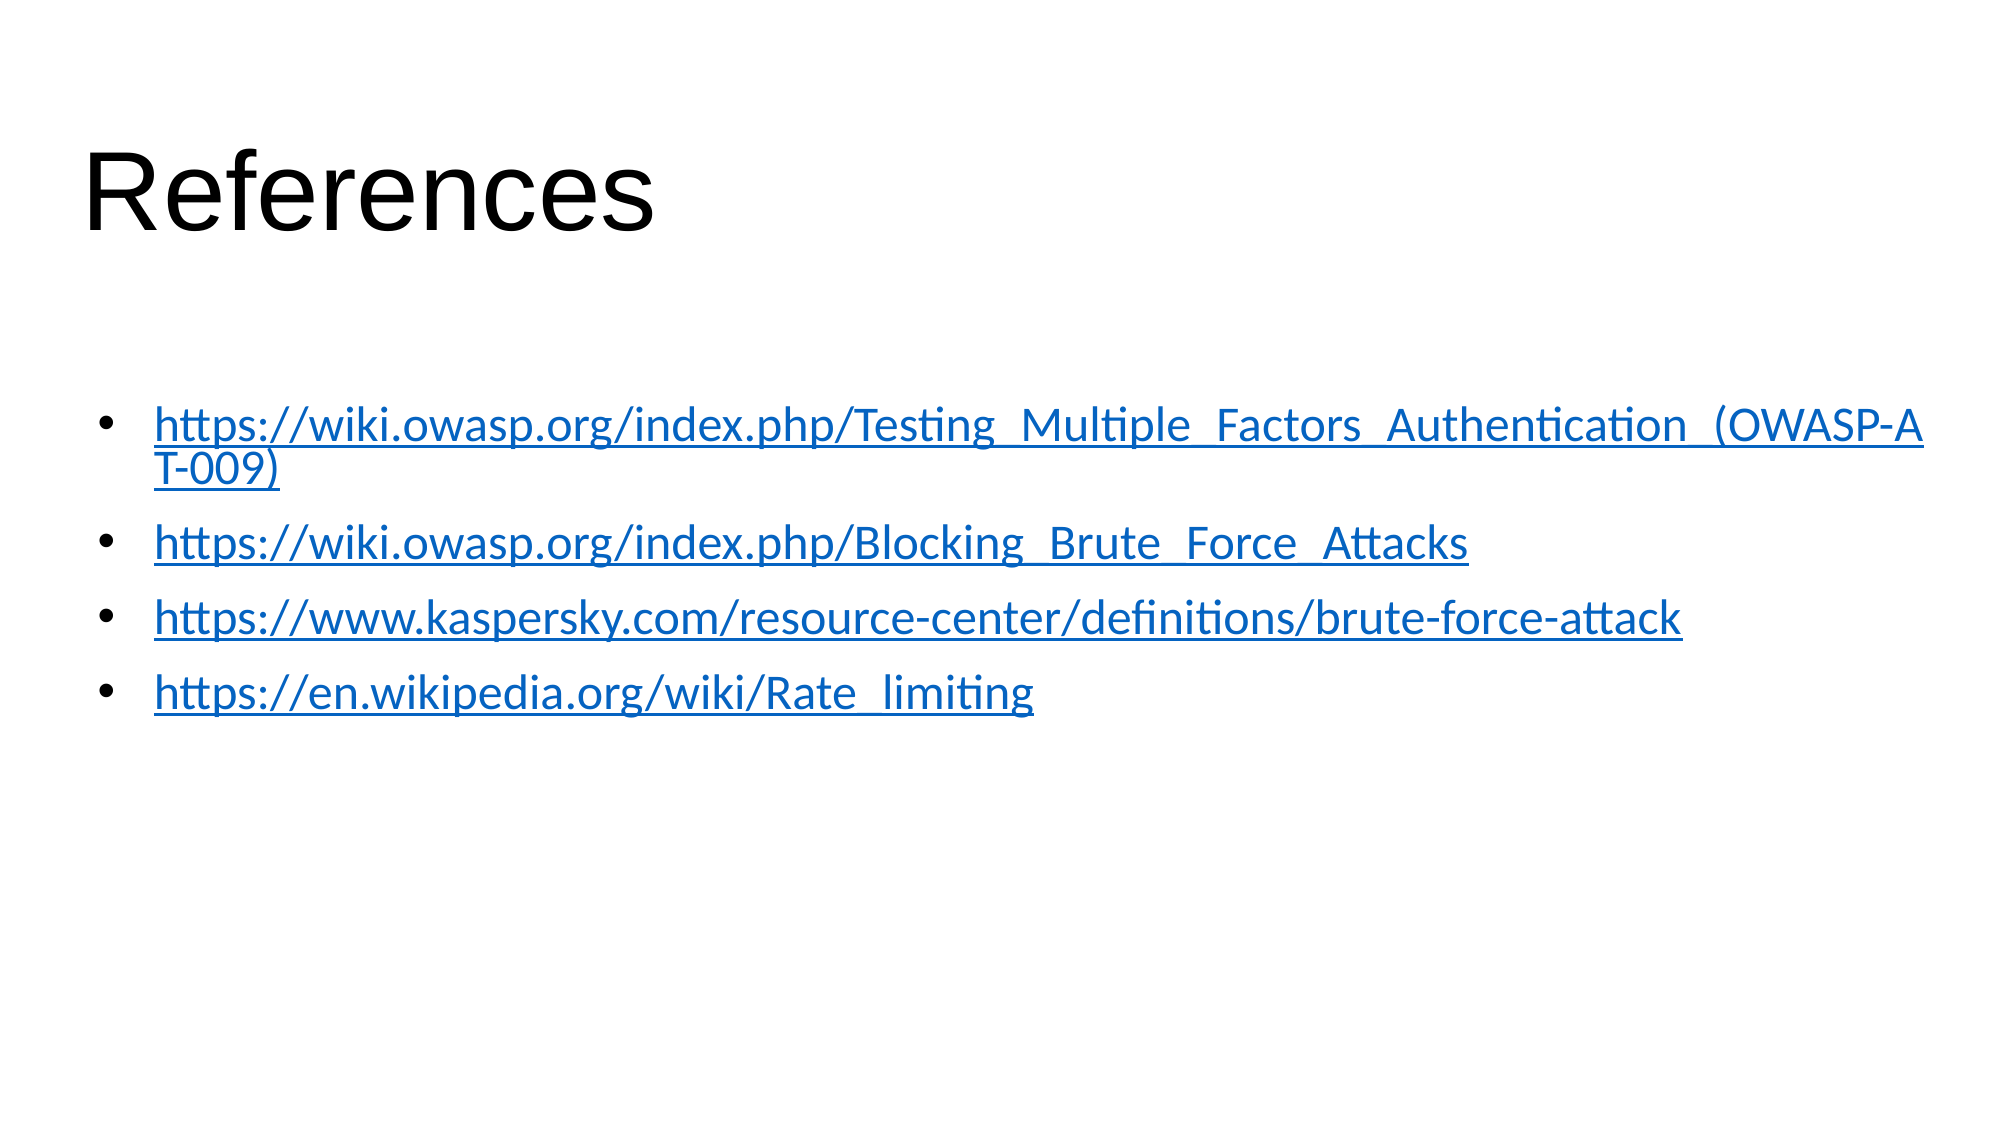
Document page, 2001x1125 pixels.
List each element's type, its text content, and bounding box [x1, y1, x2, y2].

subtitle https://wiki.owasp.org/index.php/Testing_Multiple_Factors_Authentication_(OWASP-AT-009) https://wiki.owasp.org/index.php/Blocking_Brute_Force_Attacks https://www.kaspersky.com/resource-center/definitions/brute-force-attack https://en.wikipedia.org/wiki/Rate_limiting [82, 390, 1944, 861]
title References [66, 50, 1893, 263]
